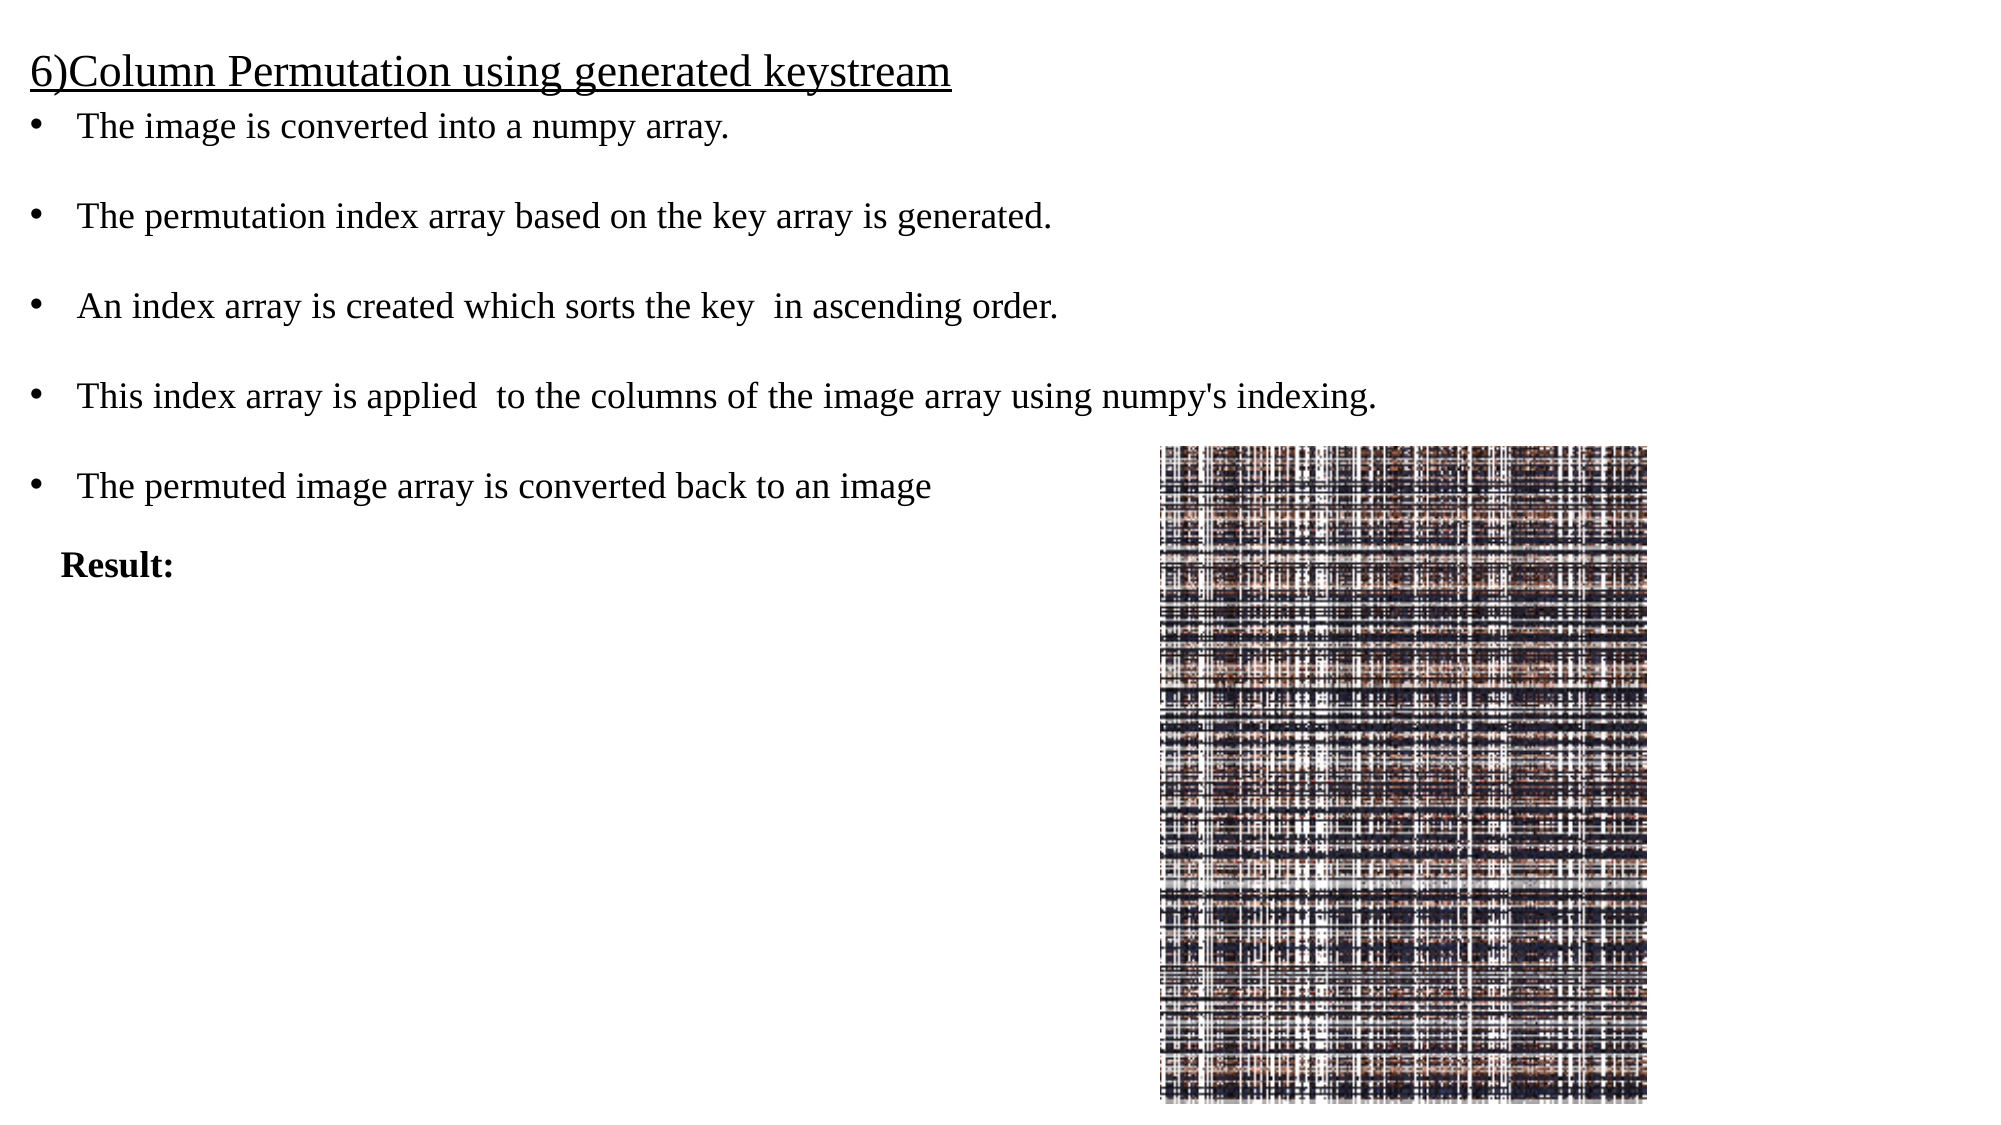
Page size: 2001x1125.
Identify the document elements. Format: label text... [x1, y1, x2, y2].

text_box The image is converted into a numpy array. The permutation index array based on the key array is generated. An index array is created which sorts the key in ascending order. This index array is applied to the columns of the image array using numpy's indexing. The permuted image array is converted back to an image [14, 93, 1953, 514]
list 6)Column Permutation using generated keystream [15, 22, 1977, 1085]
picture [1160, 446, 1647, 1105]
text_box Result: [45, 532, 242, 593]
